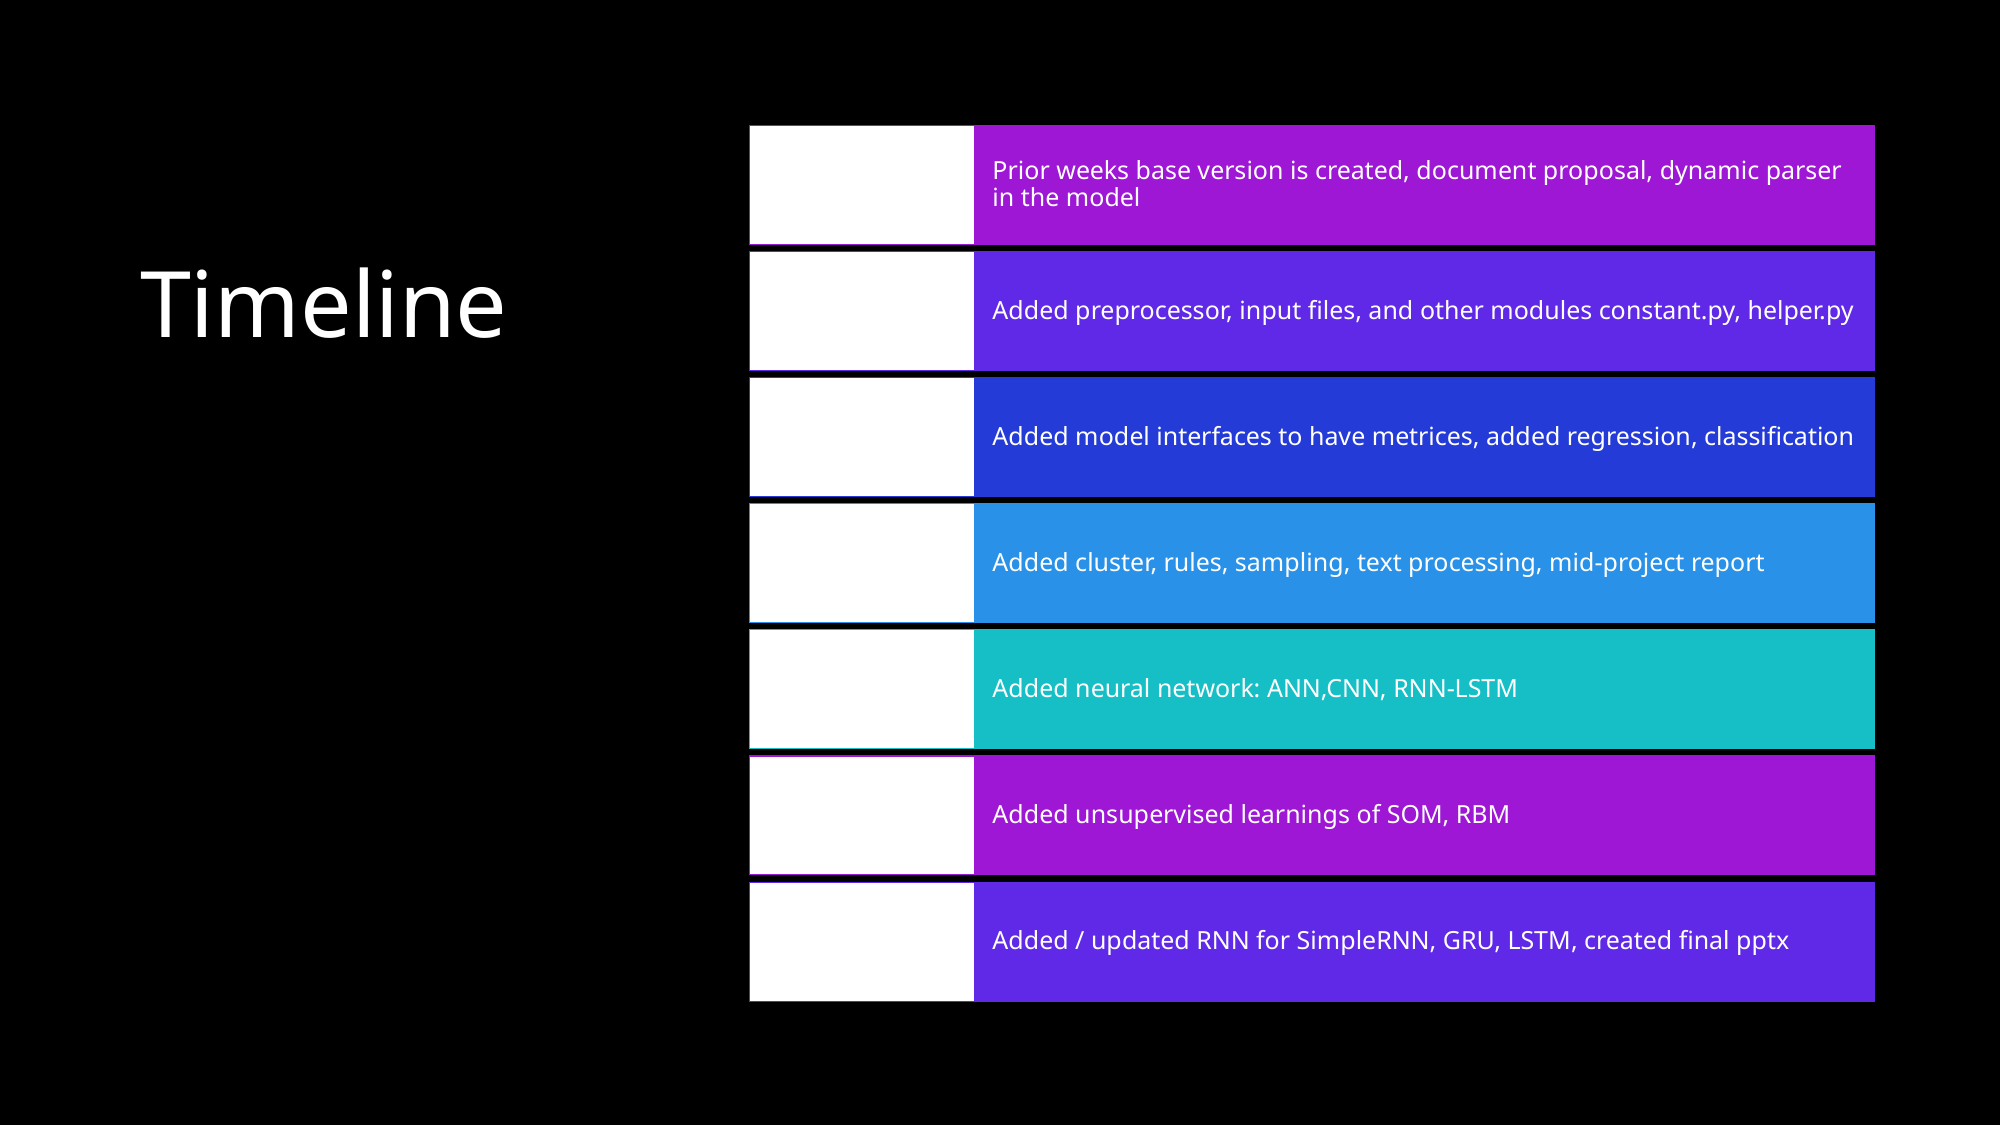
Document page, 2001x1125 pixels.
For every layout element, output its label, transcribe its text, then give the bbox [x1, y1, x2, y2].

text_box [749, 124, 1875, 1002]
title Timeline [125, 250, 749, 875]
